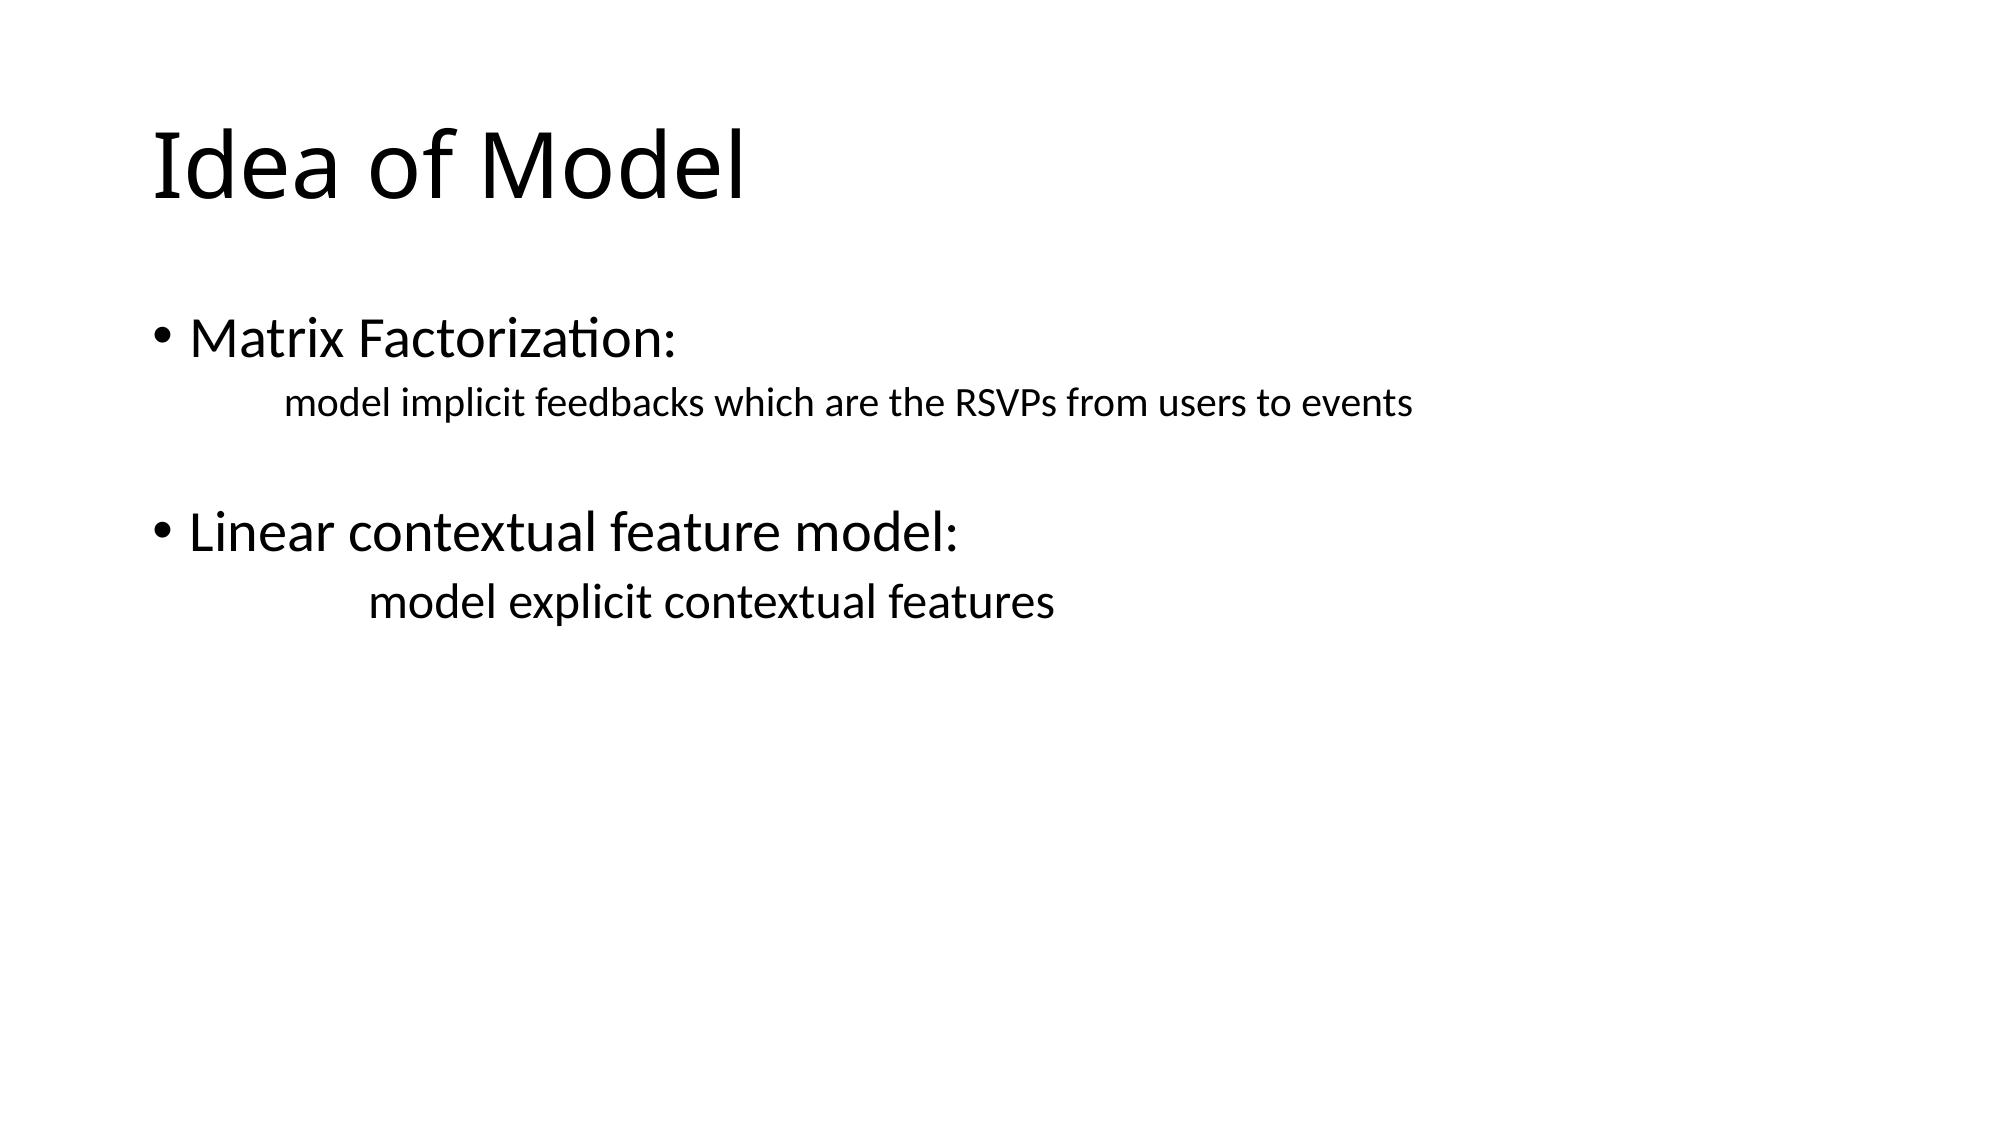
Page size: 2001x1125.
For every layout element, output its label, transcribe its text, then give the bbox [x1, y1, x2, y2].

list Matrix Factorization: model implicit feedbacks which are the RSVPs from users to events Linear contextual feature model: model explicit contextual features [137, 299, 1863, 1014]
title Idea of Model [137, 59, 1863, 278]
